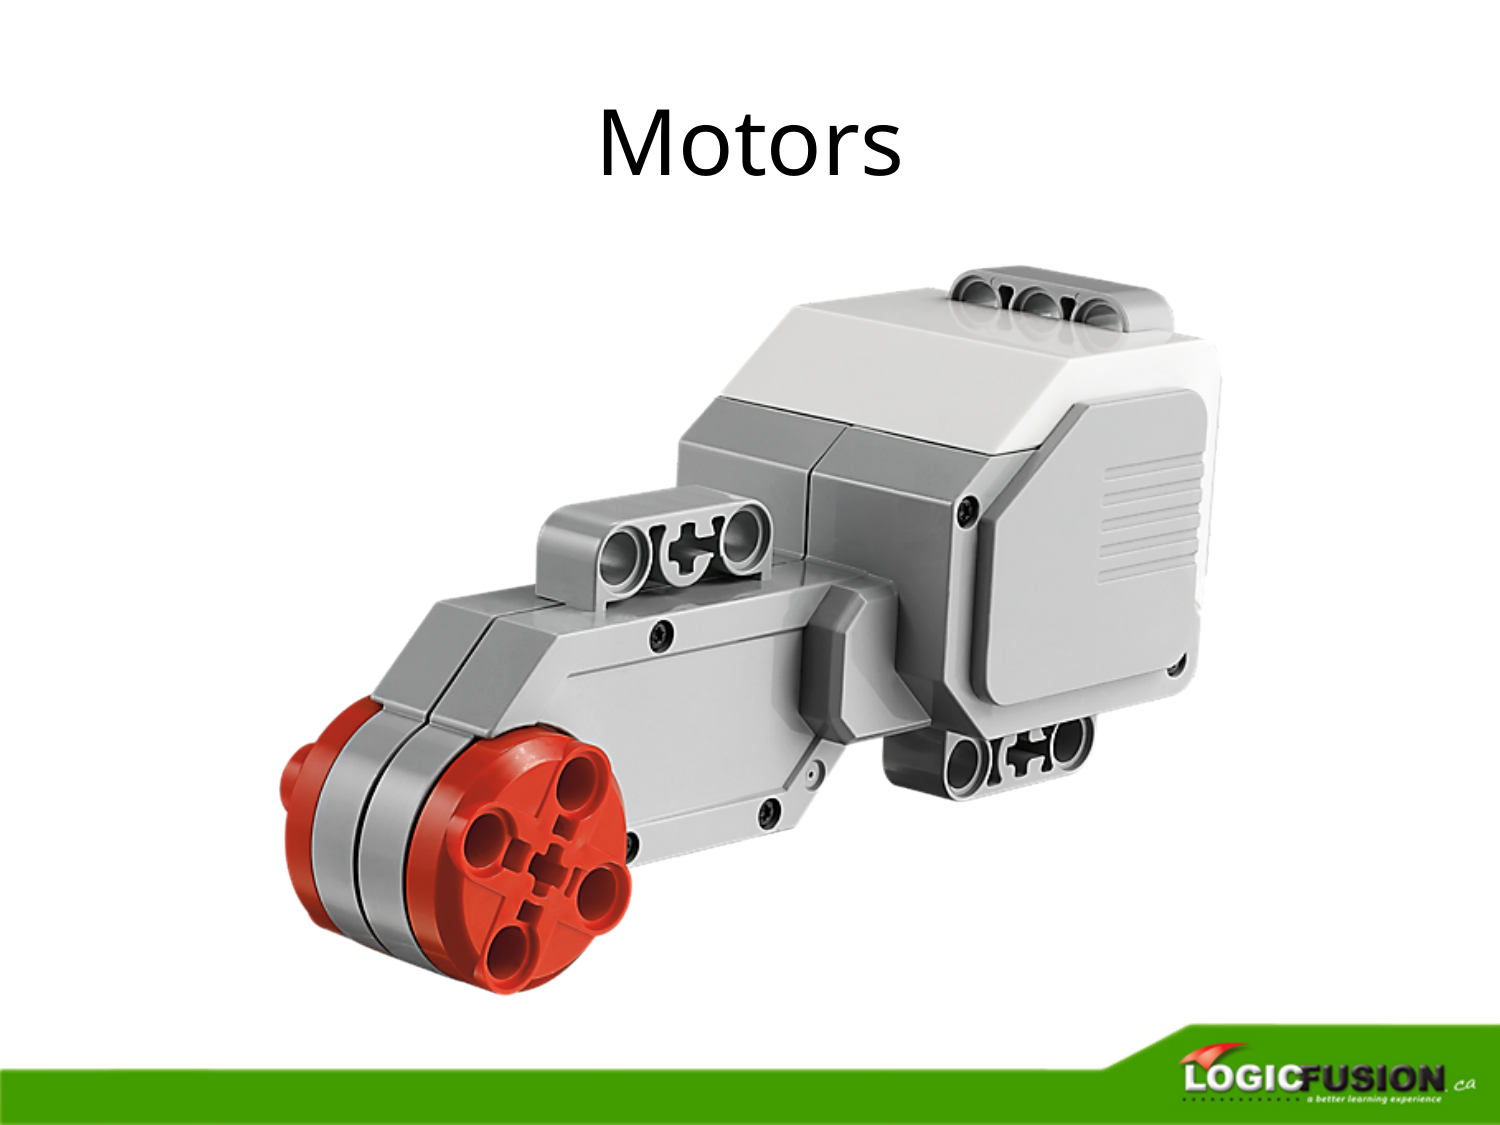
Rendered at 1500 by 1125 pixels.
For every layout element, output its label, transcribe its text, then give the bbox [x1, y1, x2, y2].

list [254, 262, 1246, 1006]
picture [0, 0, 1500, 1125]
title Motors [74, 44, 1426, 233]
